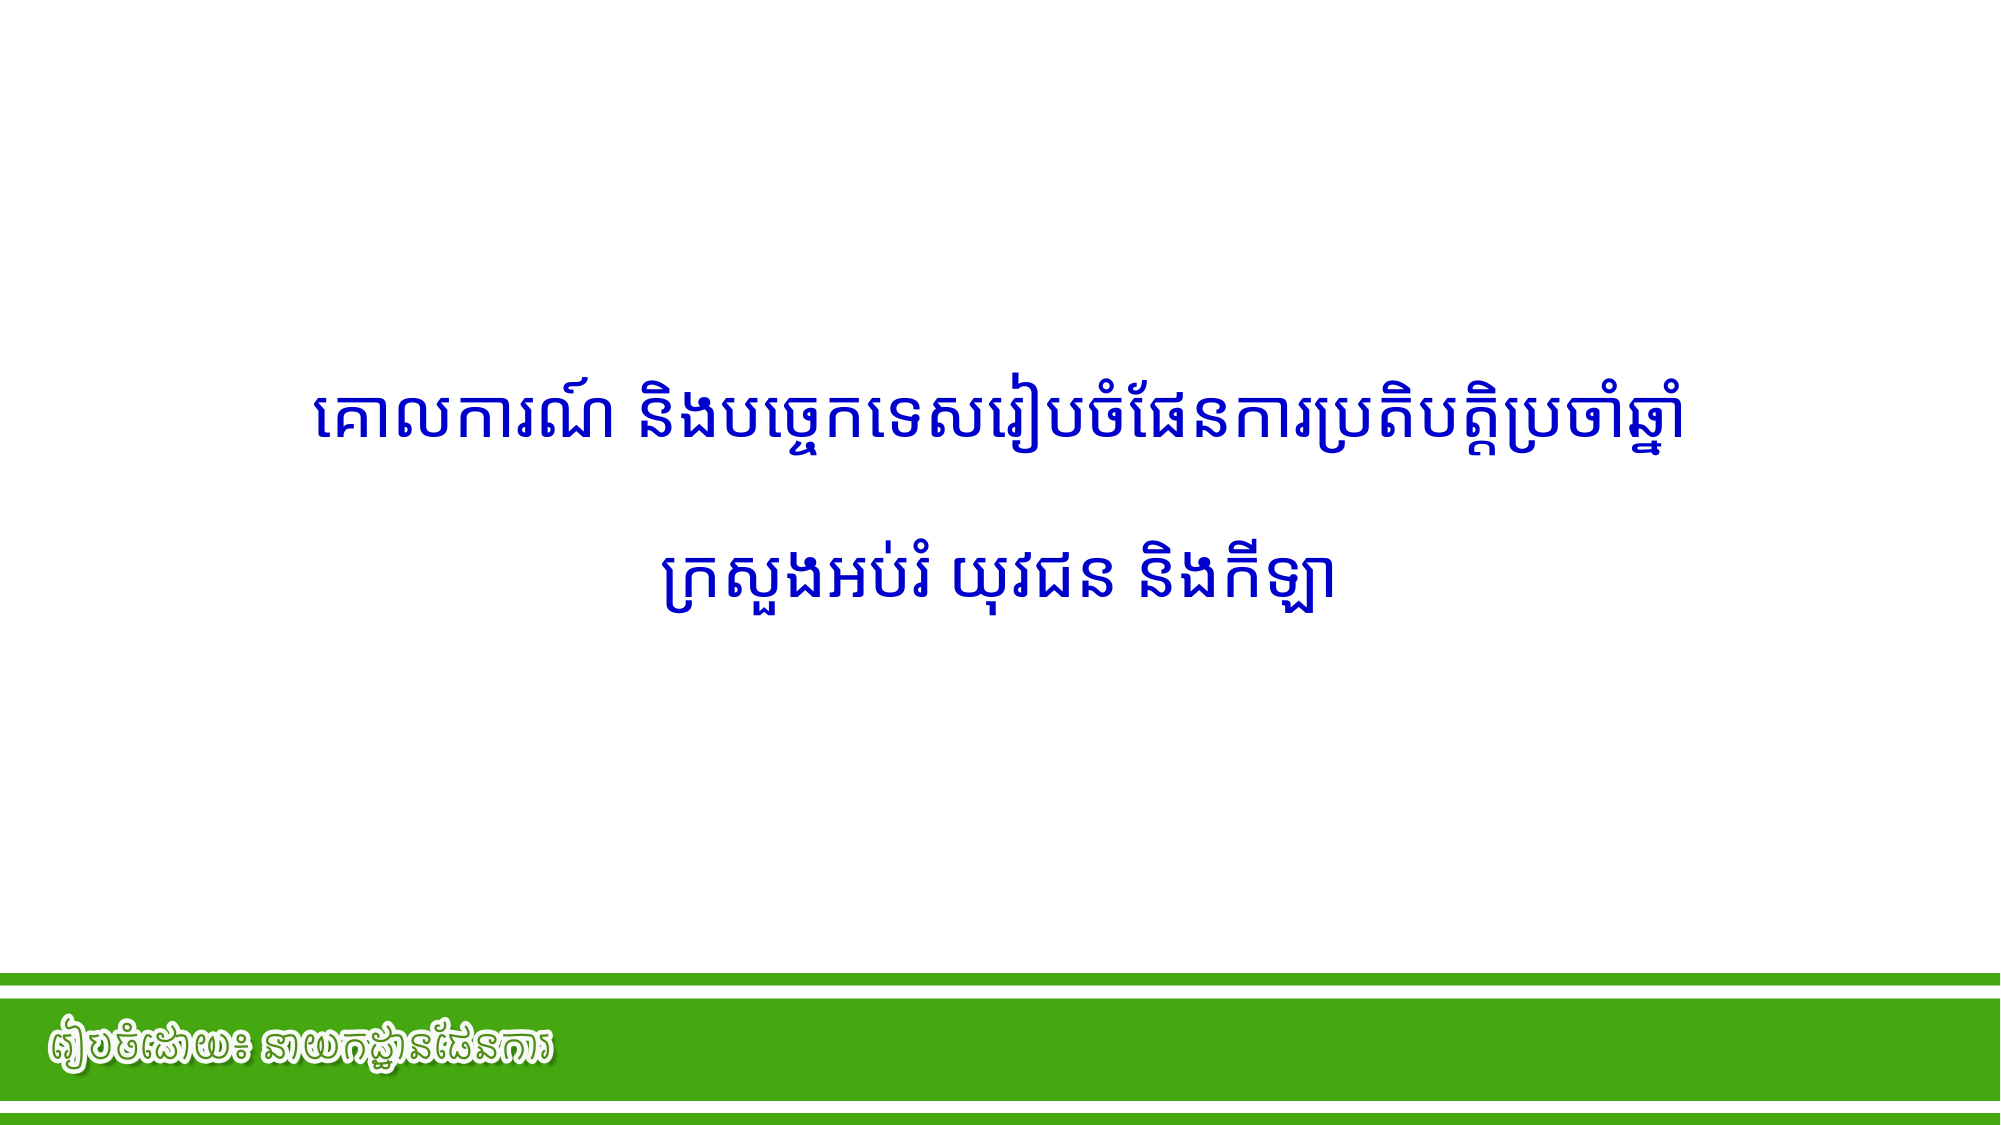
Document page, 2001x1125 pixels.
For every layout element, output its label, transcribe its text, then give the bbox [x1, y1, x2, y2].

text_box គោលការណ៍ និងបច្ចេកទេសរៀបចំផែនការប្រតិបត្តិប្រចាំឆ្នាំក្រសួងអប់រំ យុវជន និងកីឡា [221, 135, 1779, 766]
picture [0, 0, 2001, 1125]
